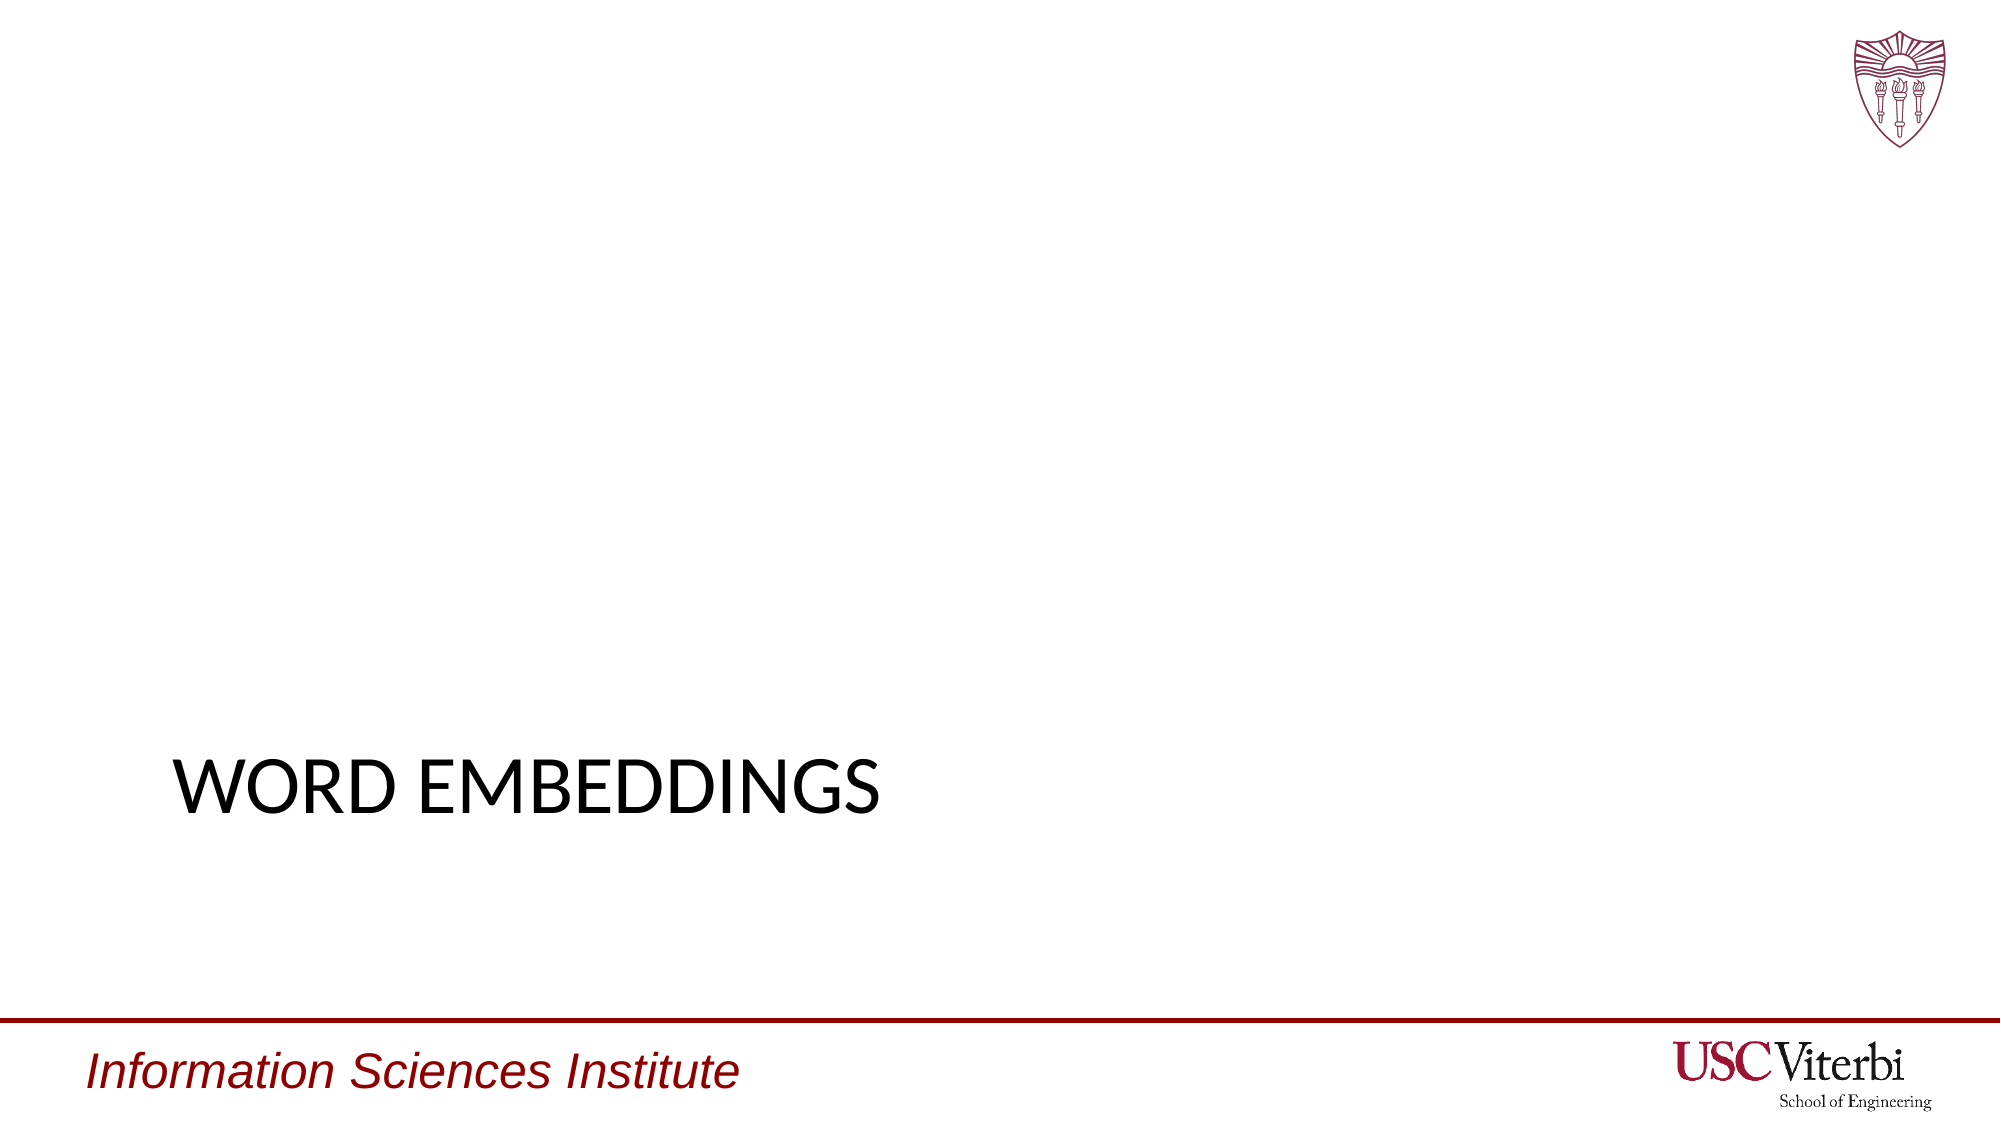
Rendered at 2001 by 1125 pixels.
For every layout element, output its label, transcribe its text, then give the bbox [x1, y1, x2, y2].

picture [1824, 13, 1975, 164]
title WORD EMBEDDINGS [157, 722, 1858, 947]
picture [1641, 1027, 1964, 1118]
